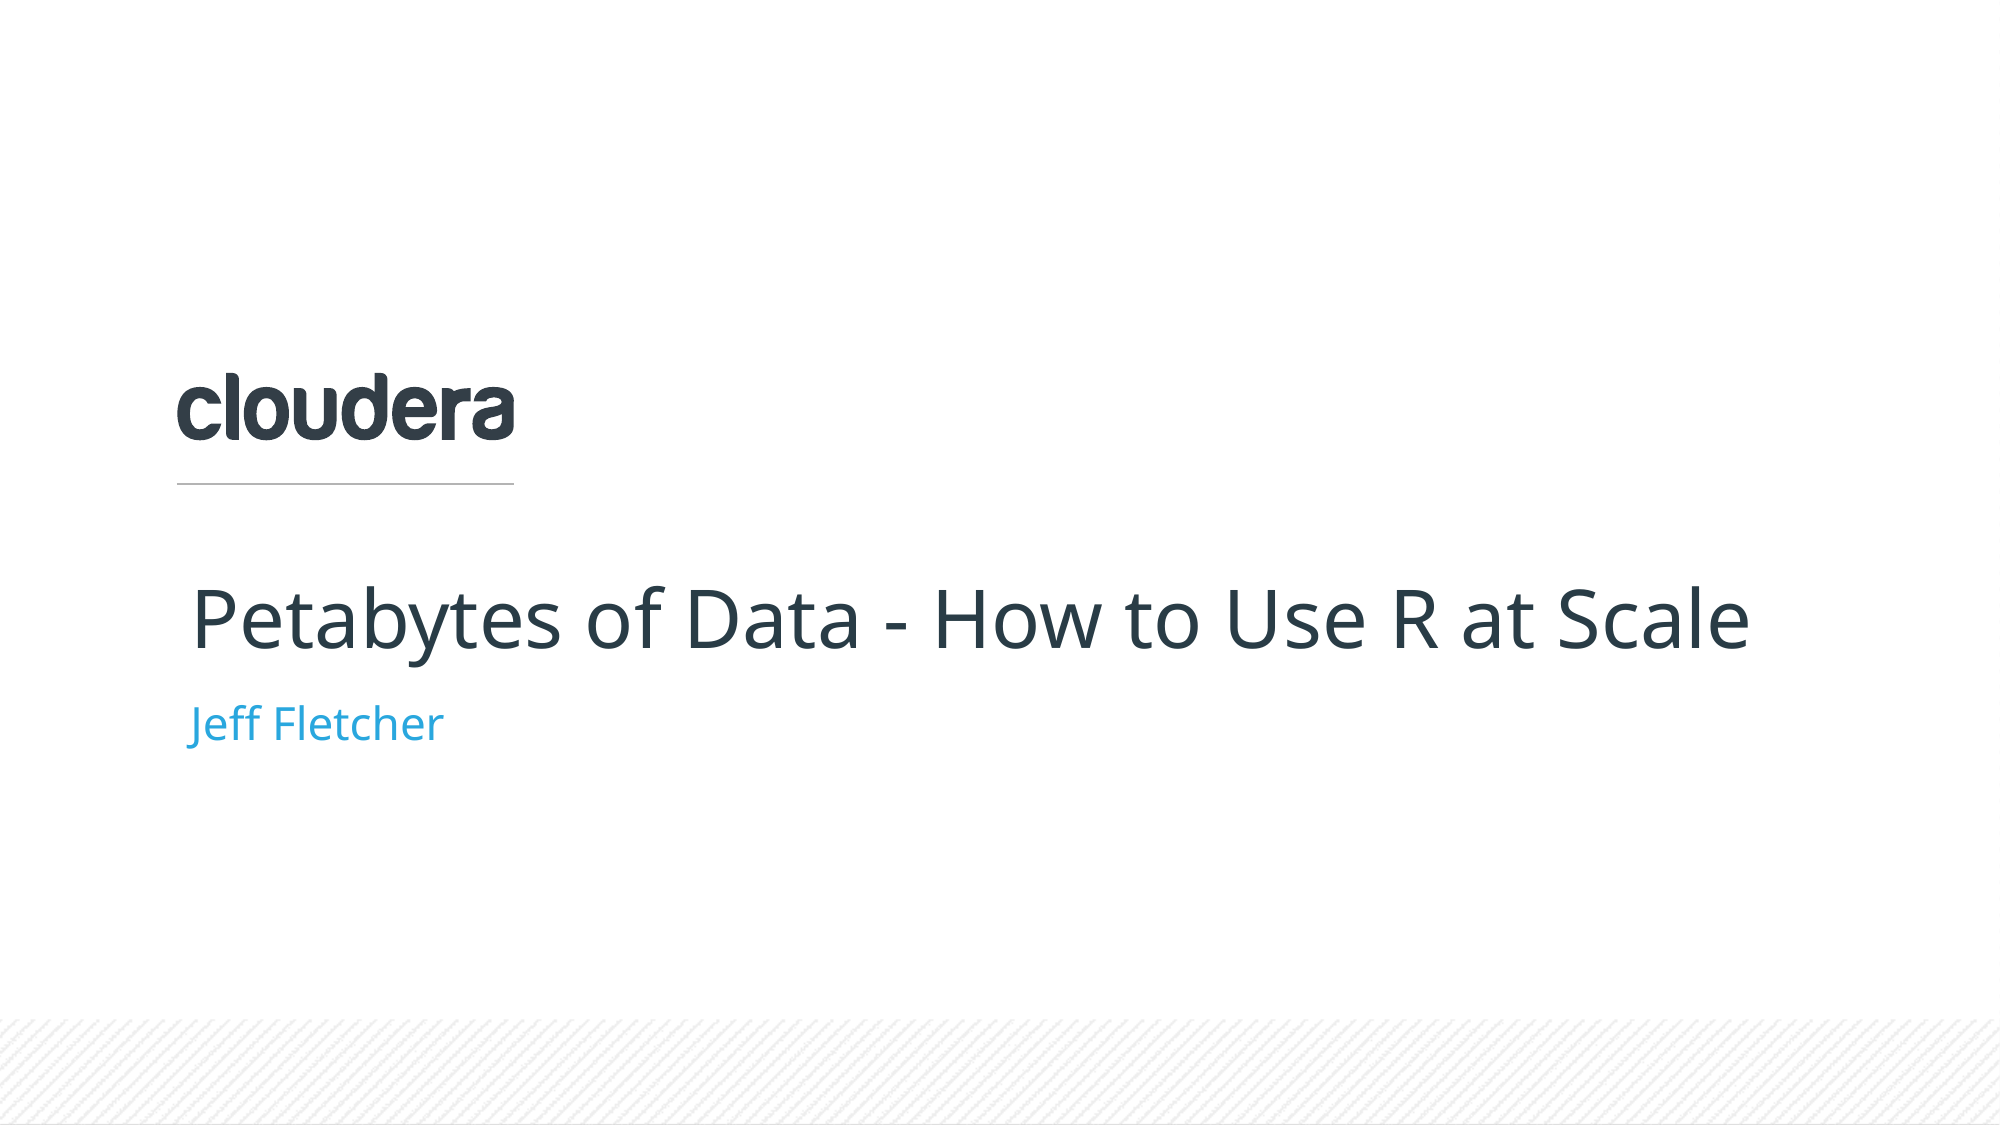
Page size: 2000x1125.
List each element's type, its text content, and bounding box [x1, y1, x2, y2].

picture [0, 1018, 2000, 1125]
list Jeff Fletcher [175, 679, 1825, 747]
title Petabytes of Data - How to Use R at Scale [175, 587, 1825, 679]
